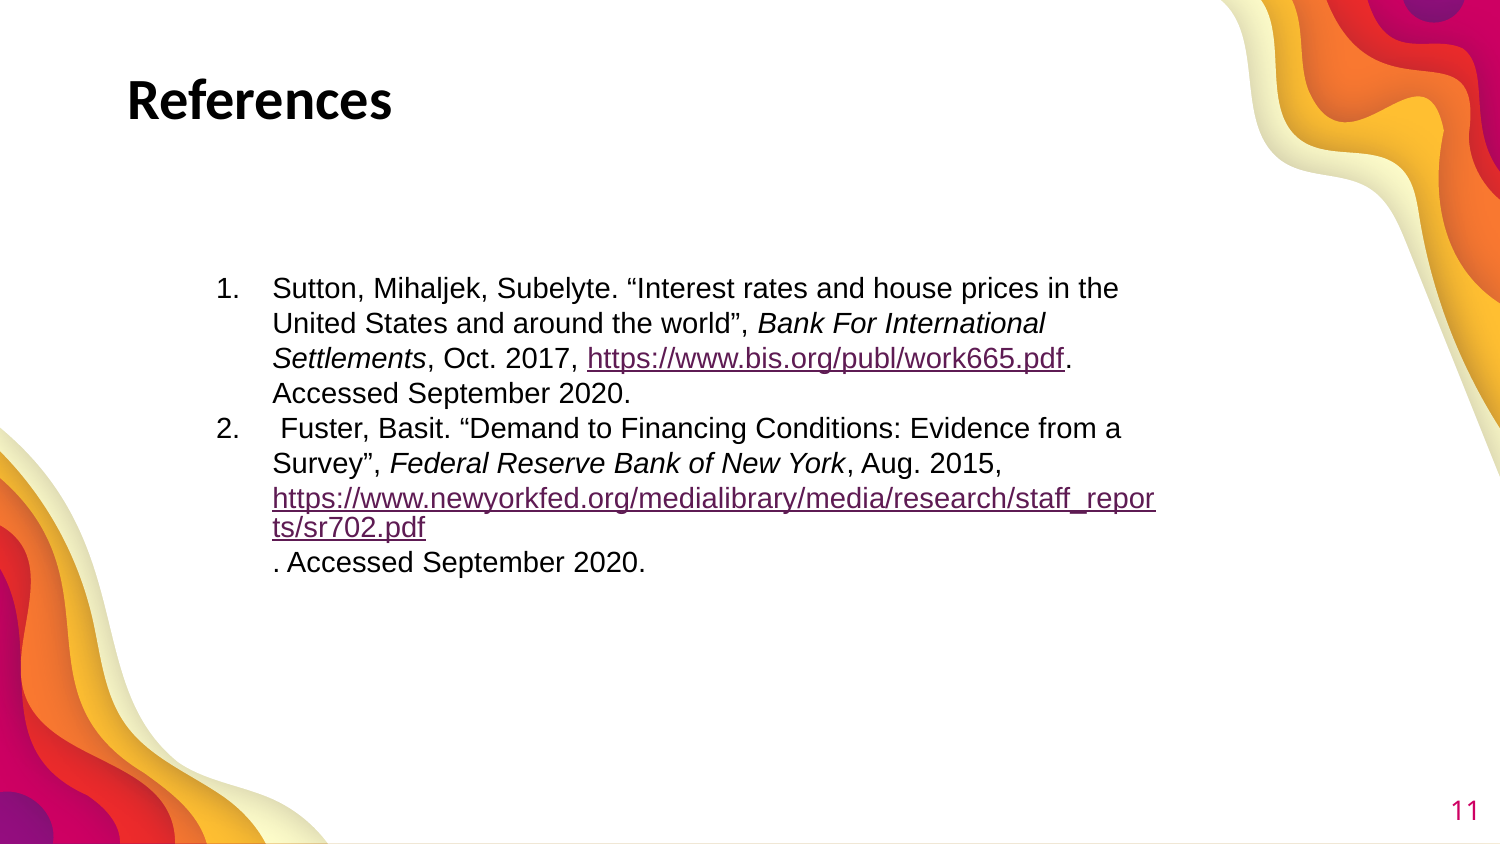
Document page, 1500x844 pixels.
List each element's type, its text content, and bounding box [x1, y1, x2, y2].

text_box Sutton, Mihaljek, Subelyte. “Interest rates and house prices in the United States and around the world”, Bank For International Settlements, Oct. 2017, https://www.bis.org/publ/work665.pdf. Accessed September 2020. Fuster, Basit. “Demand to Financing Conditions: Evidence from a Survey”, Federal Reserve Bank of New York, Aug. 2015, https://www.newyorkfed.org/medialibrary/media/research/staff_reports/sr702.pdf. Accessed September 2020. [201, 261, 1176, 592]
slide_number 11 [1391, 779, 1482, 844]
text_box References [112, 53, 408, 139]
